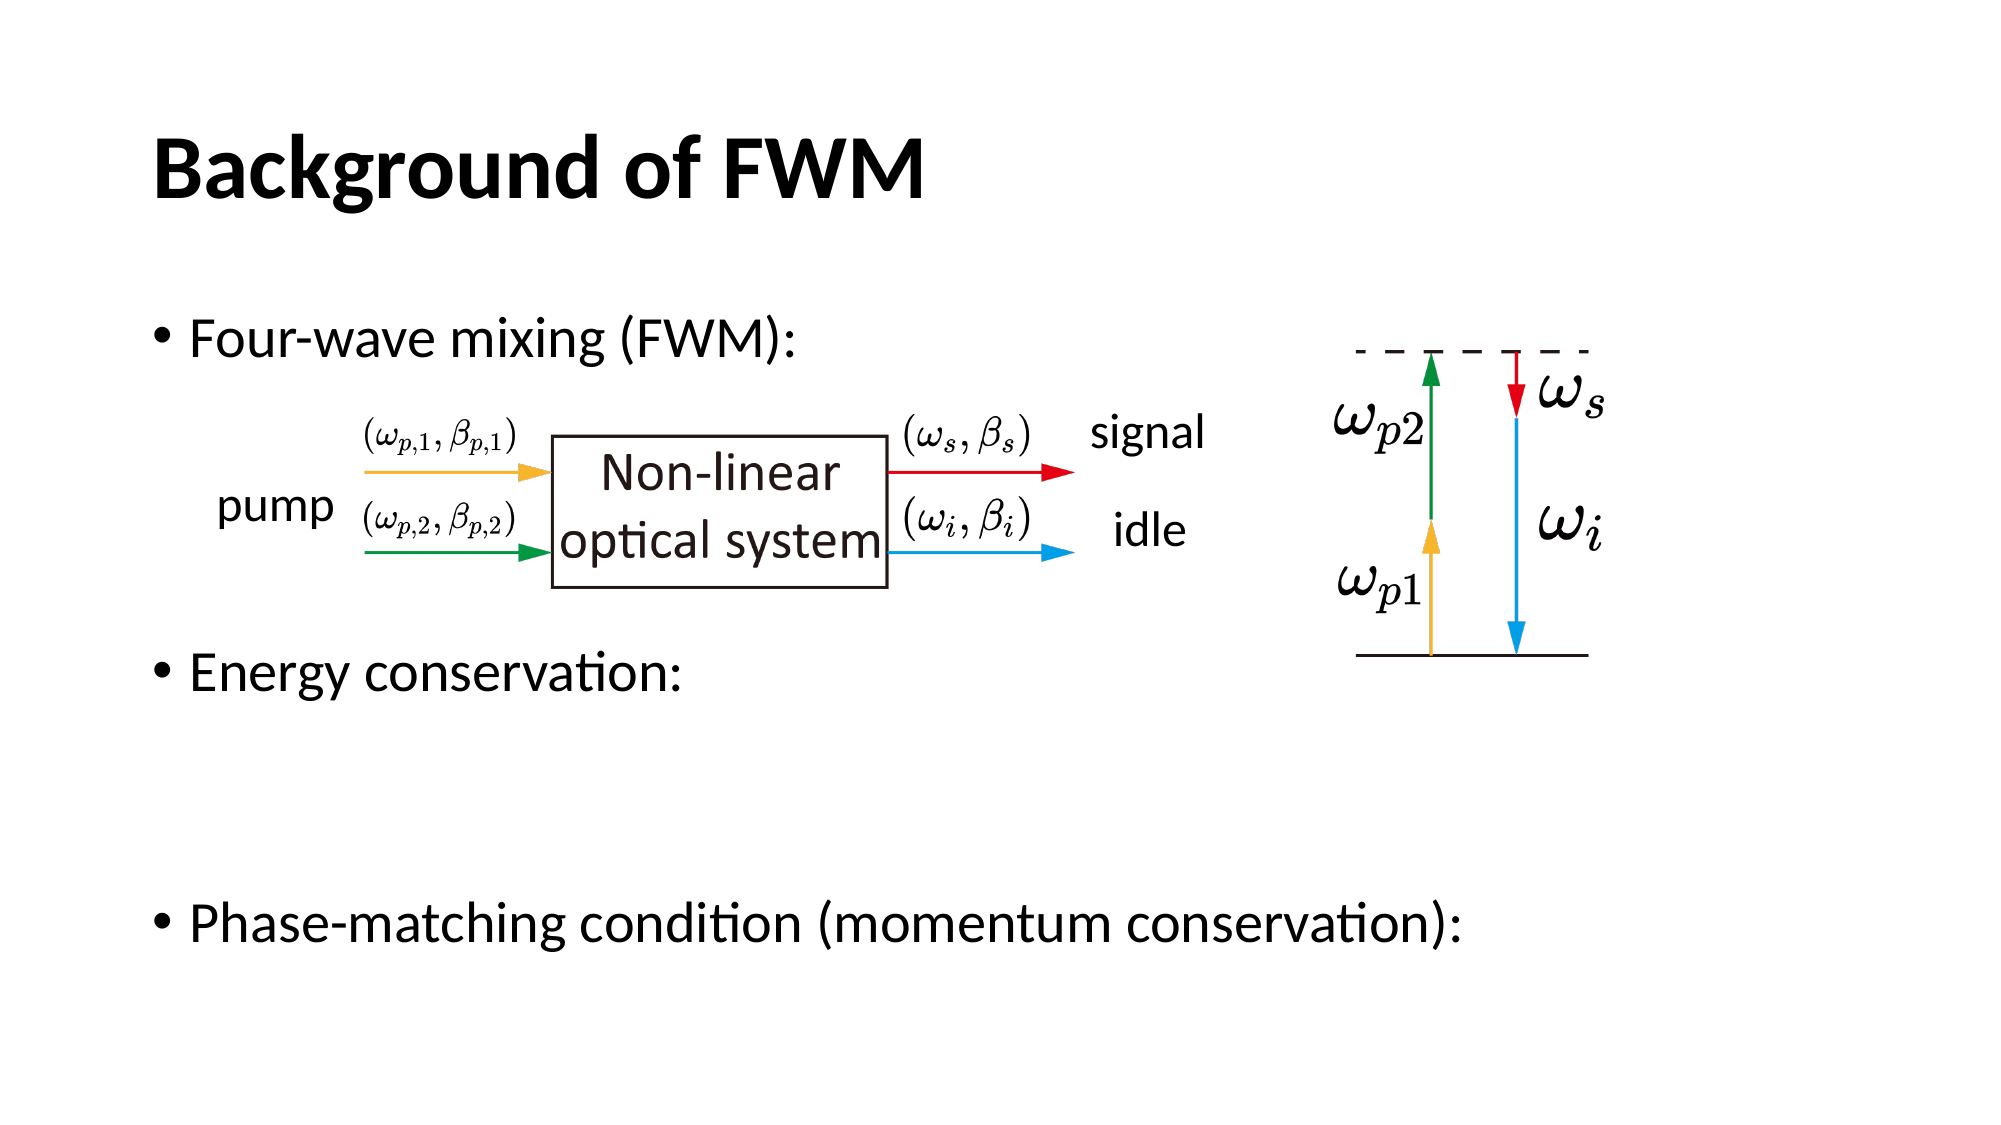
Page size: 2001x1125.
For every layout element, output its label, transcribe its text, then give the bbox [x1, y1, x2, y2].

title Background of FWM [137, 59, 1863, 278]
picture [364, 414, 1076, 589]
text_box pump [201, 463, 352, 539]
text_box idle [1076, 488, 1225, 564]
text_box signal [1074, 391, 1225, 466]
picture [1334, 350, 1604, 657]
